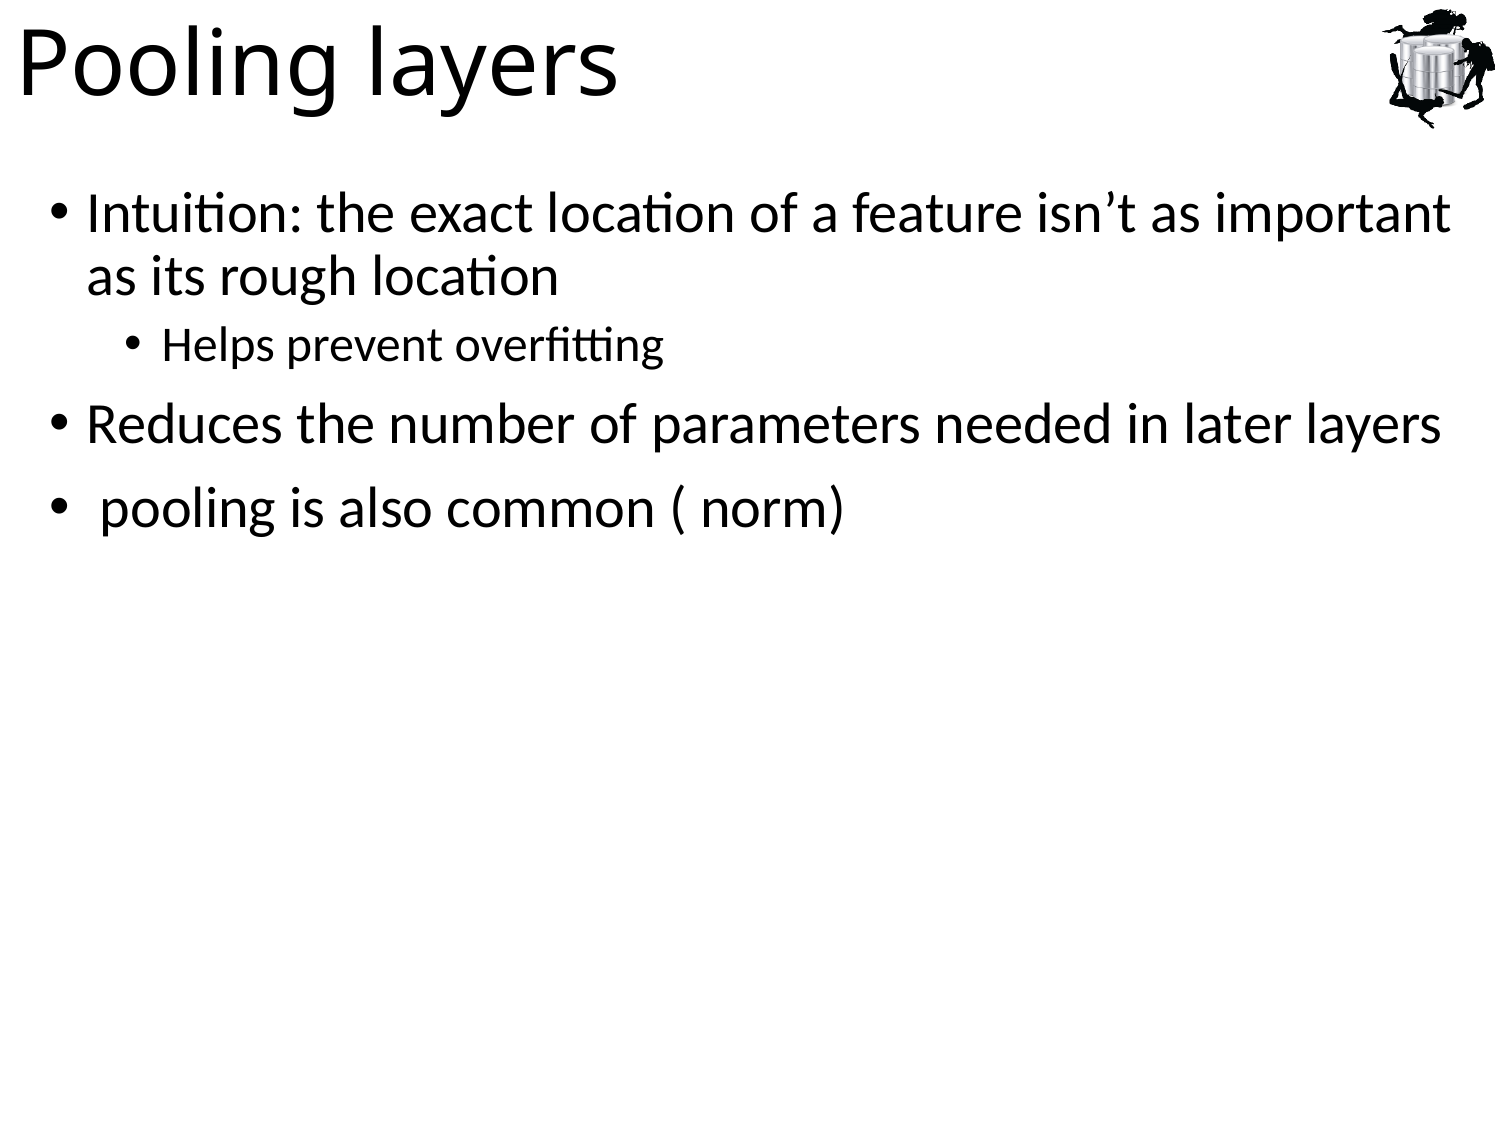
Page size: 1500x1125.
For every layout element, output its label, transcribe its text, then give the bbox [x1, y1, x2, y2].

title Pooling layers [0, 0, 1377, 131]
picture [1377, 5, 1498, 131]
